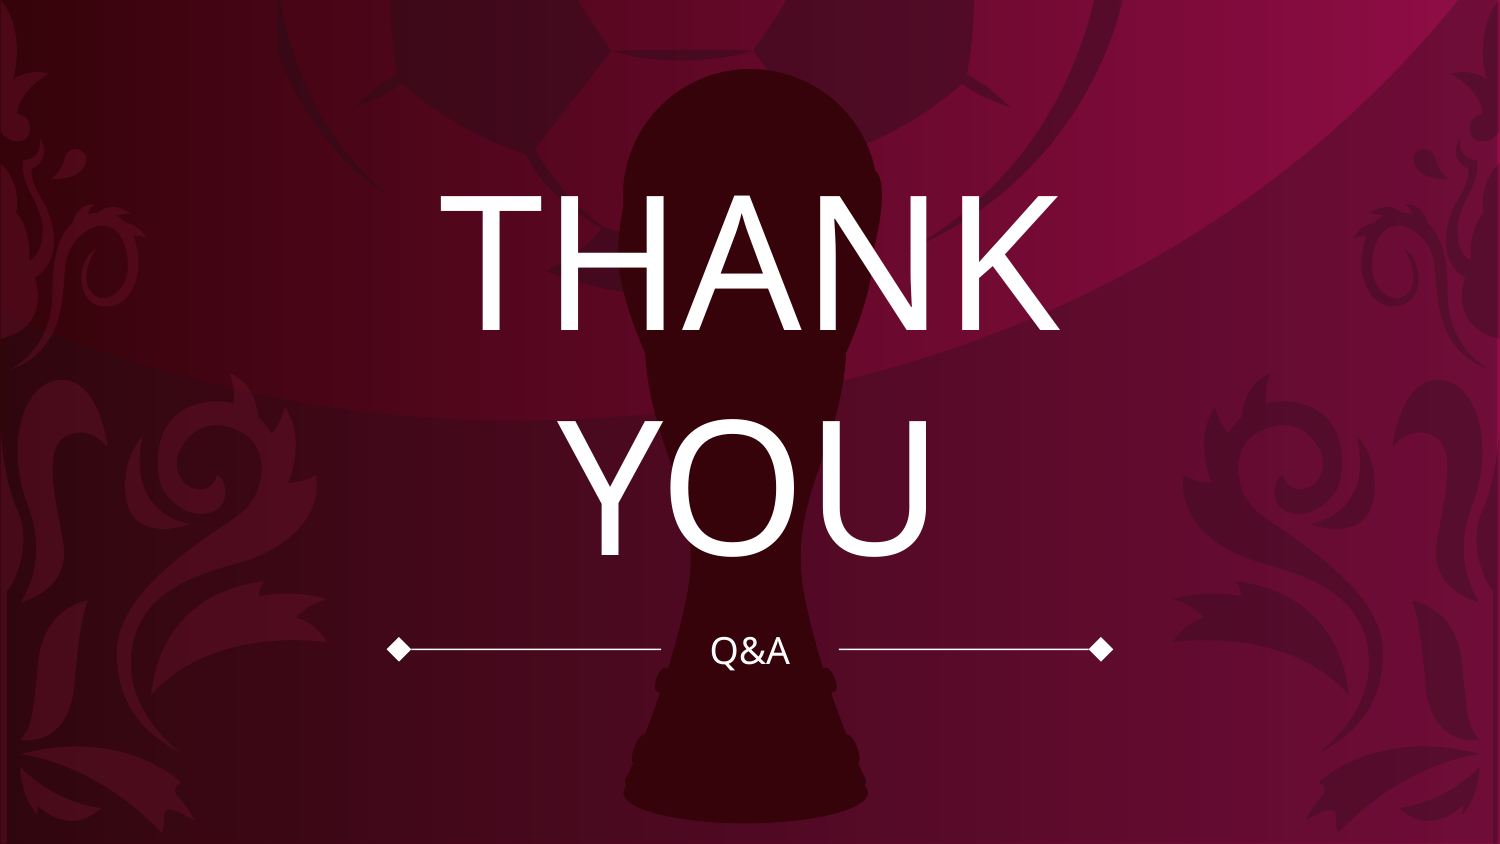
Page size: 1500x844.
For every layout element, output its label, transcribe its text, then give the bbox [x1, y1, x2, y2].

subtitle Q&A [661, 615, 839, 683]
title THANK YOU [227, 160, 1273, 576]
text_box [1089, 636, 1114, 662]
text_box [386, 636, 411, 662]
